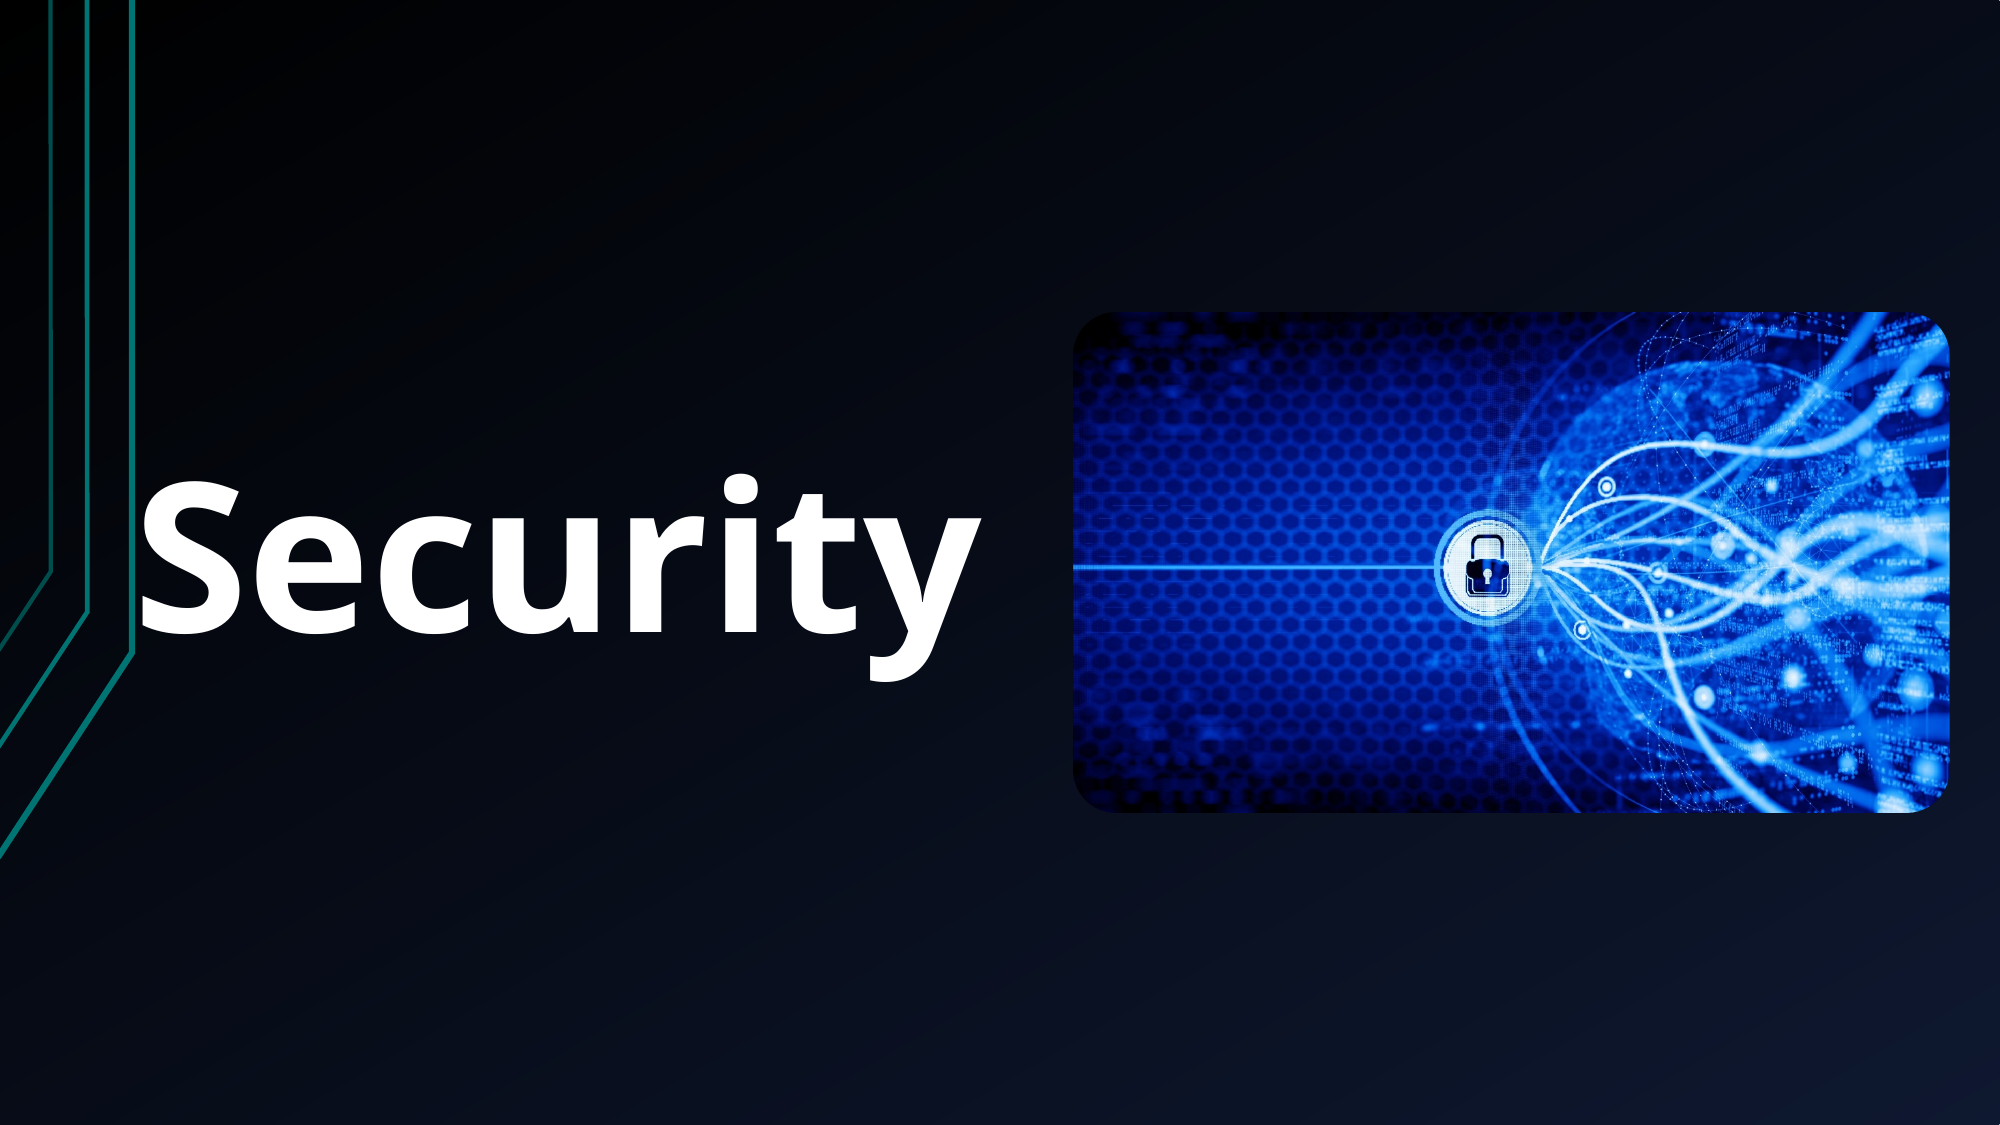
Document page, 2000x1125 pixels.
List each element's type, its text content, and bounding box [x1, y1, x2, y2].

picture [1072, 311, 1950, 814]
title Security [76, 437, 1039, 688]
